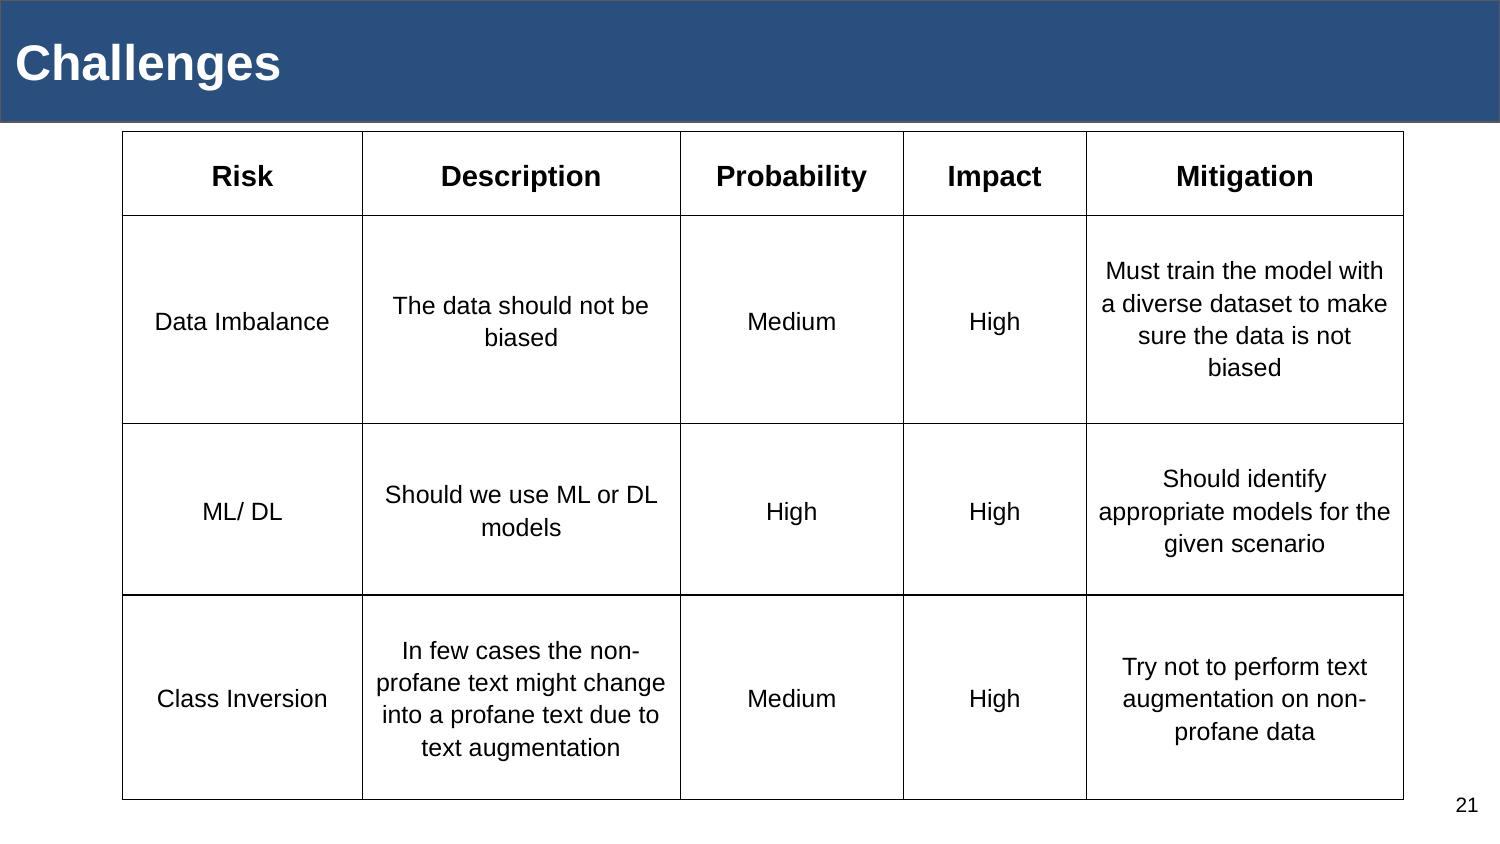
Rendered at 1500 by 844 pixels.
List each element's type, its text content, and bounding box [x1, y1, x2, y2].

table_cell The data should not be biased [363, 216, 680, 423]
table_cell High [904, 216, 1086, 423]
table_header Probability [681, 132, 903, 215]
table_cell Try not to perform text augmentation on non-profane data [1087, 596, 1403, 799]
table_cell Should we use ML or DL models [363, 424, 680, 594]
table_cell Should identify appropriate models for the given scenario [1087, 424, 1403, 594]
table_cell Class Inversion [123, 596, 362, 799]
table_header Impact [904, 132, 1086, 215]
text_box Challenges [0, 0, 1500, 122]
table_cell High [681, 424, 903, 594]
table_header Mitigation [1087, 132, 1403, 215]
table_cell Data Imbalance [123, 216, 362, 423]
table_cell Must train the model with a diverse dataset to make sure the data is not biased [1087, 216, 1403, 423]
table_cell In few cases the non-profane text might change into a profane text due to text augmentation [363, 596, 680, 799]
table_cell Medium [681, 596, 903, 799]
table_cell High [904, 424, 1086, 594]
table_cell ML/ DL [123, 424, 362, 594]
slide_number ‹#› [1403, 779, 1494, 844]
table_header Description [363, 132, 680, 215]
table_header Risk [123, 132, 362, 215]
table_cell Medium [681, 216, 903, 423]
table_cell High [904, 596, 1086, 799]
